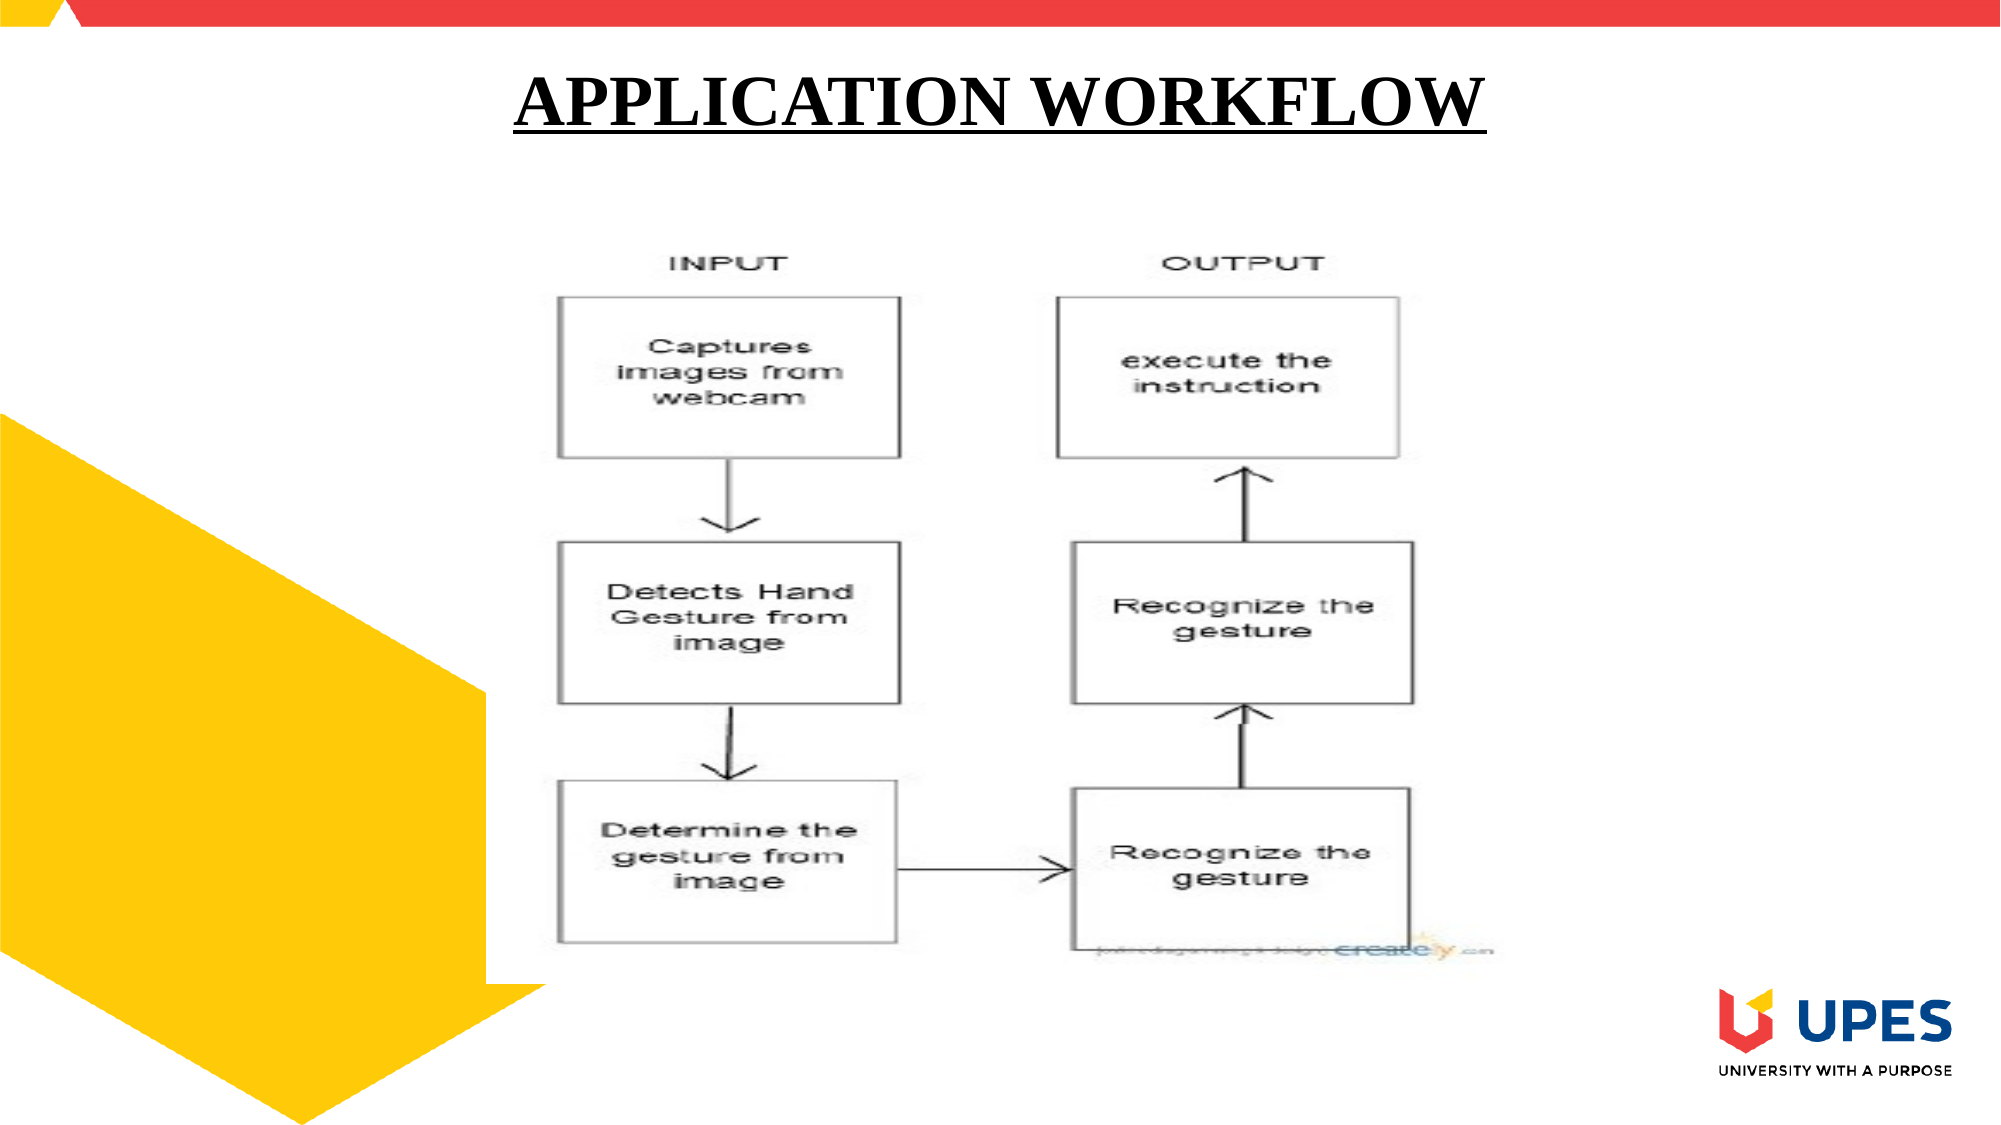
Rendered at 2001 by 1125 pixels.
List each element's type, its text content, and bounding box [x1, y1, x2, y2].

title APPLICATION WORKFLOW [0, 55, 2000, 149]
picture [0, 0, 2001, 1125]
